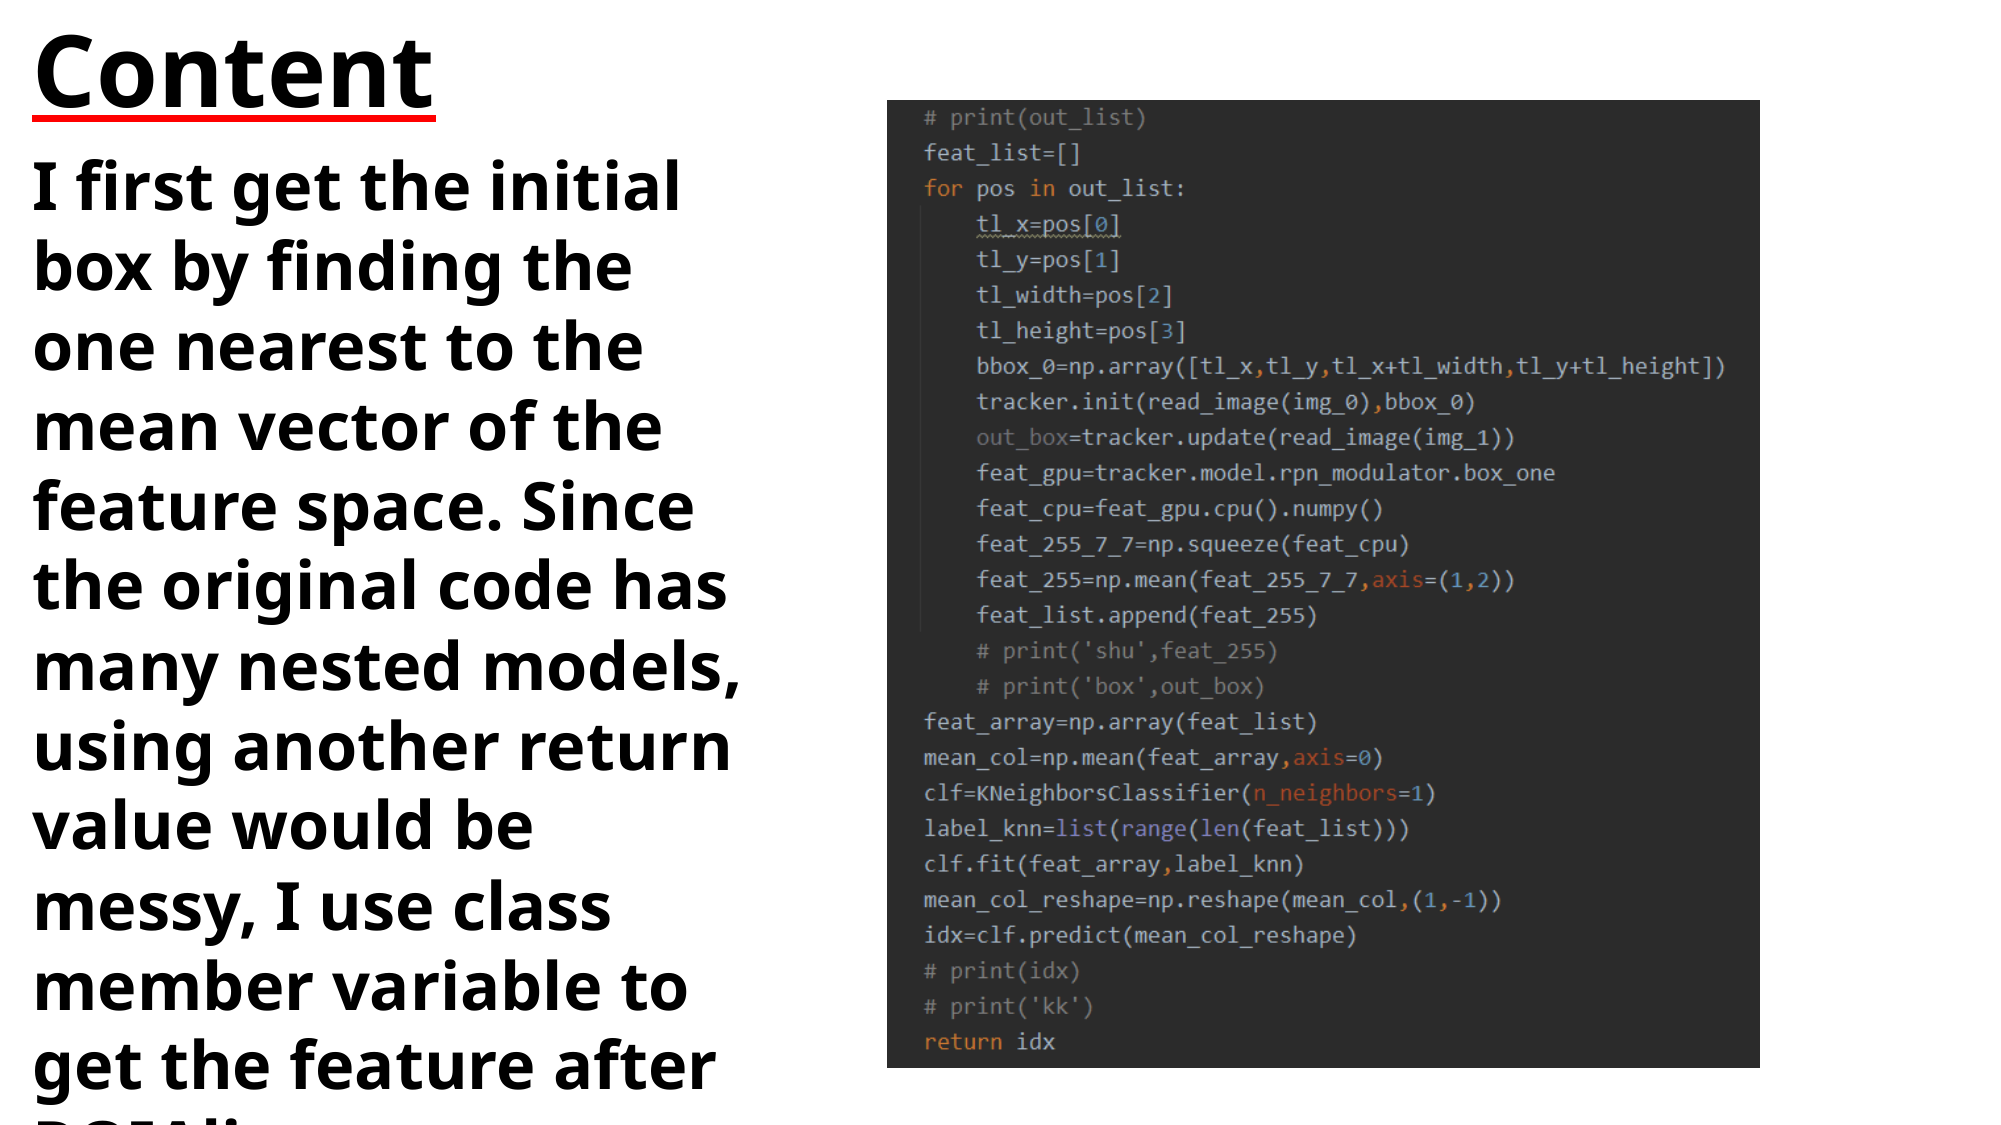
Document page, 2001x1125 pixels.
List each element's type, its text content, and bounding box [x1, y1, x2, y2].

picture [887, 100, 1760, 1068]
text_box I first get the initial box by finding the one nearest to the mean vector of the feature space. Since the original code has many nested models, using another return value would be messy, I use class member variable to get the feature after ROIAlign. [17, 136, 766, 1125]
text_box Content [17, 0, 1116, 135]
